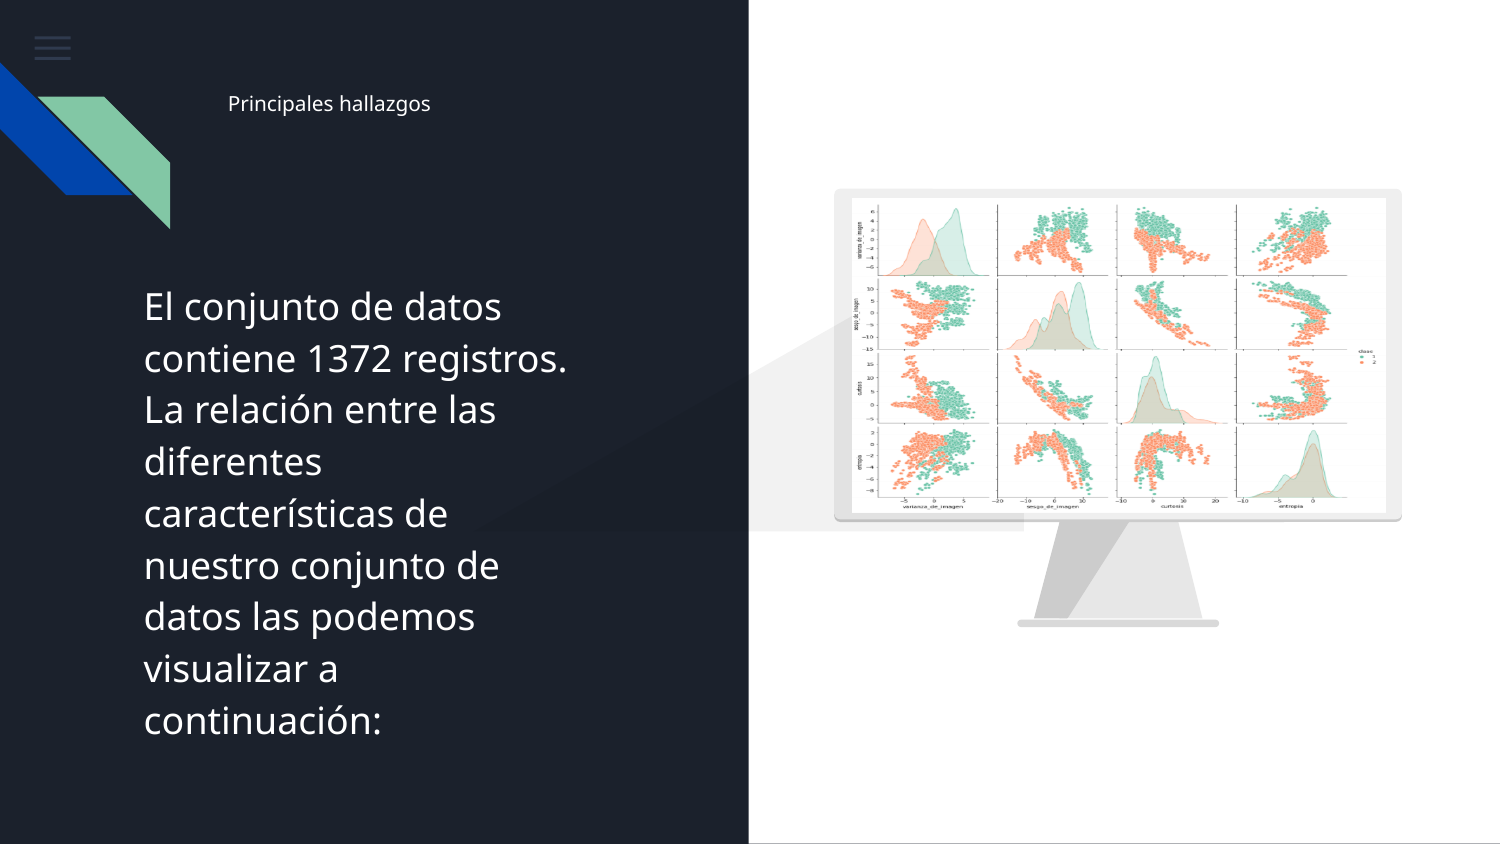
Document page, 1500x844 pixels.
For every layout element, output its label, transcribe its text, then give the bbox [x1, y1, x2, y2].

picture [852, 198, 1386, 513]
text_box [473, 329, 828, 532]
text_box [833, 188, 1403, 628]
title El conjunto de datos contiene 1372 registros. La relación entre las diferentes características de nuestro conjunto de datos las podemos visualizar a continuación: [128, 261, 588, 767]
title Principales hallazgos [212, 75, 706, 160]
